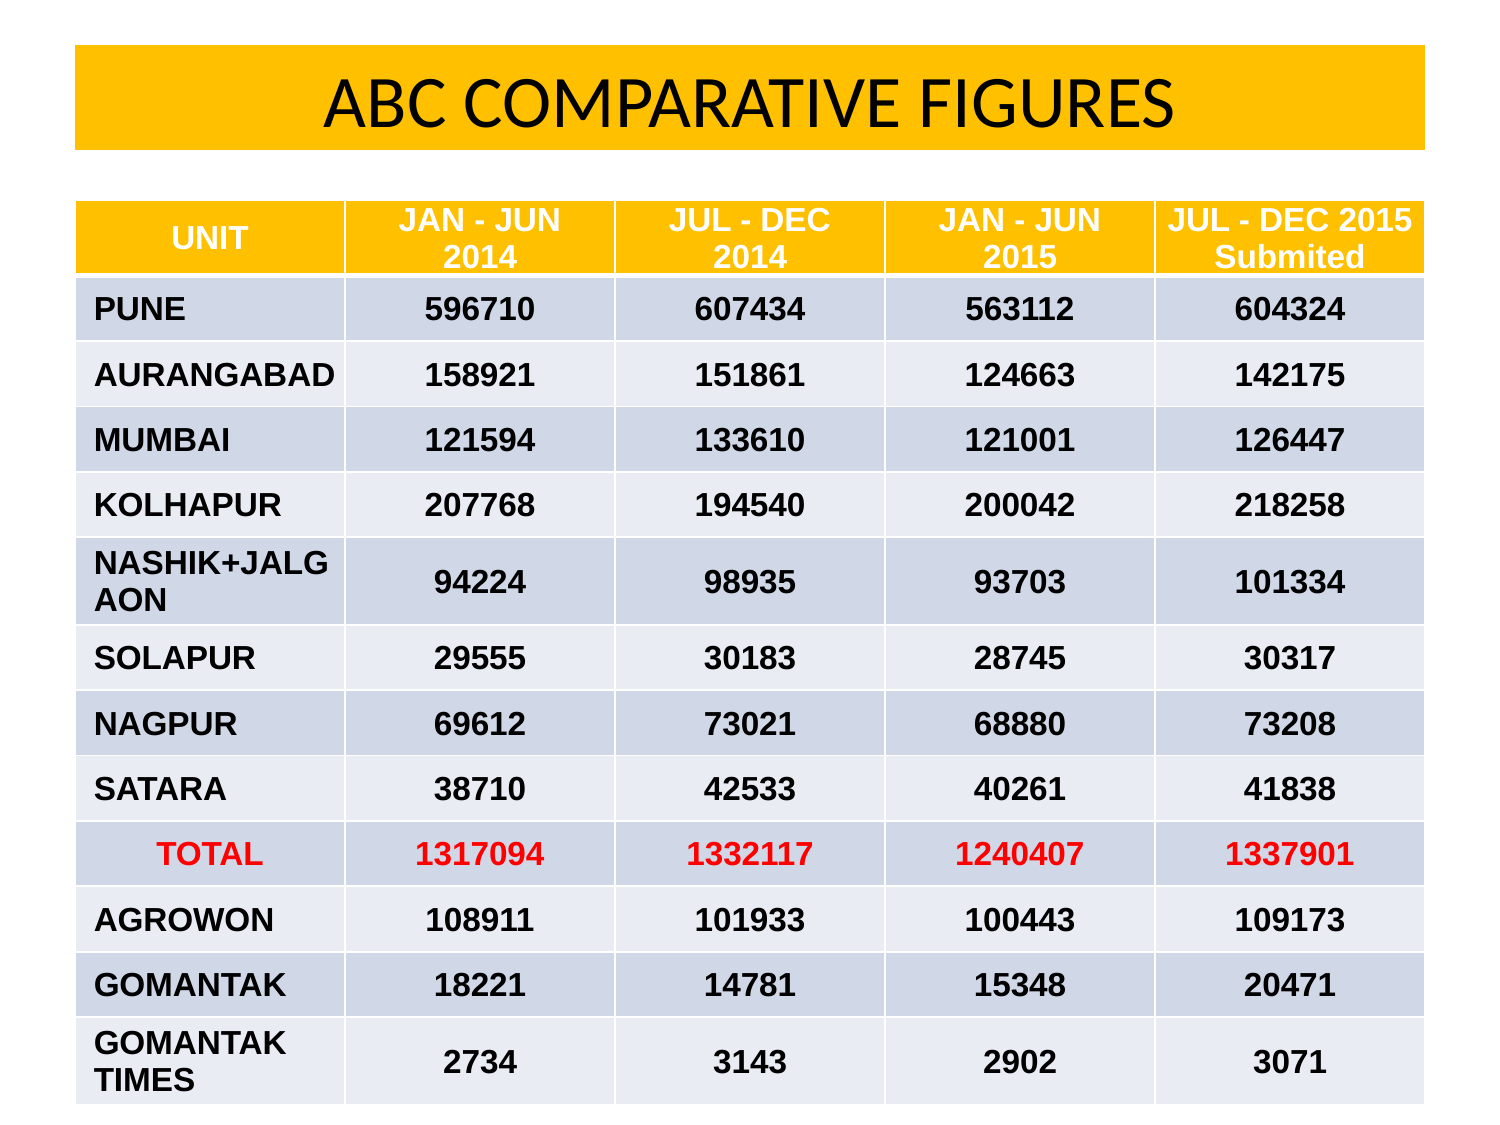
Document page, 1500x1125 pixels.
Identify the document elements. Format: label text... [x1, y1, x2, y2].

table_cell TOTAL [76, 822, 344, 885]
table_cell 30317 [1156, 626, 1424, 689]
table_cell 41838 [1156, 756, 1424, 820]
table_cell 3071 [1156, 1018, 1424, 1104]
table_cell 3143 [616, 1018, 884, 1104]
table_cell 124663 [886, 342, 1154, 406]
table_cell GOMANTAK [76, 953, 344, 1016]
table_cell 20471 [1156, 953, 1424, 1016]
table_cell 218258 [1156, 473, 1424, 536]
table_cell 121001 [886, 407, 1154, 471]
table_cell 121594 [346, 407, 614, 471]
table_cell 158921 [346, 342, 614, 406]
table_cell 14781 [616, 953, 884, 1016]
table_header JAN - JUN 2015 [886, 201, 1154, 273]
table_cell AGROWON [76, 887, 344, 951]
table_header JUL - DEC 2014 [616, 201, 884, 273]
table_cell SOLAPUR [76, 626, 344, 689]
table_cell 15348 [886, 953, 1154, 1016]
table_cell NAGPUR [76, 691, 344, 755]
table_cell 133610 [616, 407, 884, 471]
table_cell 40261 [886, 756, 1154, 820]
table_cell 194540 [616, 473, 884, 536]
table_cell 607434 [616, 278, 884, 340]
title ABC COMPARATIVE FIGURES [75, 45, 1425, 150]
table_cell 596710 [346, 278, 614, 340]
table_cell 2902 [886, 1018, 1154, 1104]
table_header UNIT [76, 201, 344, 273]
table_cell 207768 [346, 473, 614, 536]
table_cell 101334 [1156, 538, 1424, 624]
table_cell 98935 [616, 538, 884, 624]
table_cell 69612 [346, 691, 614, 755]
table_cell GOMANTAK TIMES [76, 1018, 344, 1104]
table_cell MUMBAI [76, 407, 344, 471]
table_cell 2734 [346, 1018, 614, 1104]
table_cell 1317094 [346, 822, 614, 885]
table_cell 563112 [886, 278, 1154, 340]
table_cell 101933 [616, 887, 884, 951]
table_cell 142175 [1156, 342, 1424, 406]
table_cell 30183 [616, 626, 884, 689]
table_cell 1240407 [886, 822, 1154, 885]
table_cell 100443 [886, 887, 1154, 951]
table_cell AURANGABAD [76, 342, 344, 406]
table_cell 1332117 [616, 822, 884, 885]
table_cell 604324 [1156, 278, 1424, 340]
table_cell 1337901 [1156, 822, 1424, 885]
table_header JAN - JUN 2014 [346, 201, 614, 273]
table_header JUL - DEC 2015 Submited [1156, 201, 1424, 273]
table_cell 200042 [886, 473, 1154, 536]
table_cell 108911 [346, 887, 614, 951]
table_cell SATARA [76, 756, 344, 820]
table_cell PUNE [76, 278, 344, 340]
table_cell 38710 [346, 756, 614, 820]
table_cell KOLHAPUR [76, 473, 344, 536]
table_cell 73208 [1156, 691, 1424, 755]
table_cell 151861 [616, 342, 884, 406]
table_cell NASHIK+JALGAON [76, 538, 344, 624]
table_cell 42533 [616, 756, 884, 820]
table_cell 93703 [886, 538, 1154, 624]
table_cell 73021 [616, 691, 884, 755]
table_cell 109173 [1156, 887, 1424, 951]
table_cell 28745 [886, 626, 1154, 689]
table_cell 94224 [346, 538, 614, 624]
table_cell 68880 [886, 691, 1154, 755]
table_cell 18221 [346, 953, 614, 1016]
table_cell 126447 [1156, 407, 1424, 471]
table_cell 29555 [346, 626, 614, 689]
